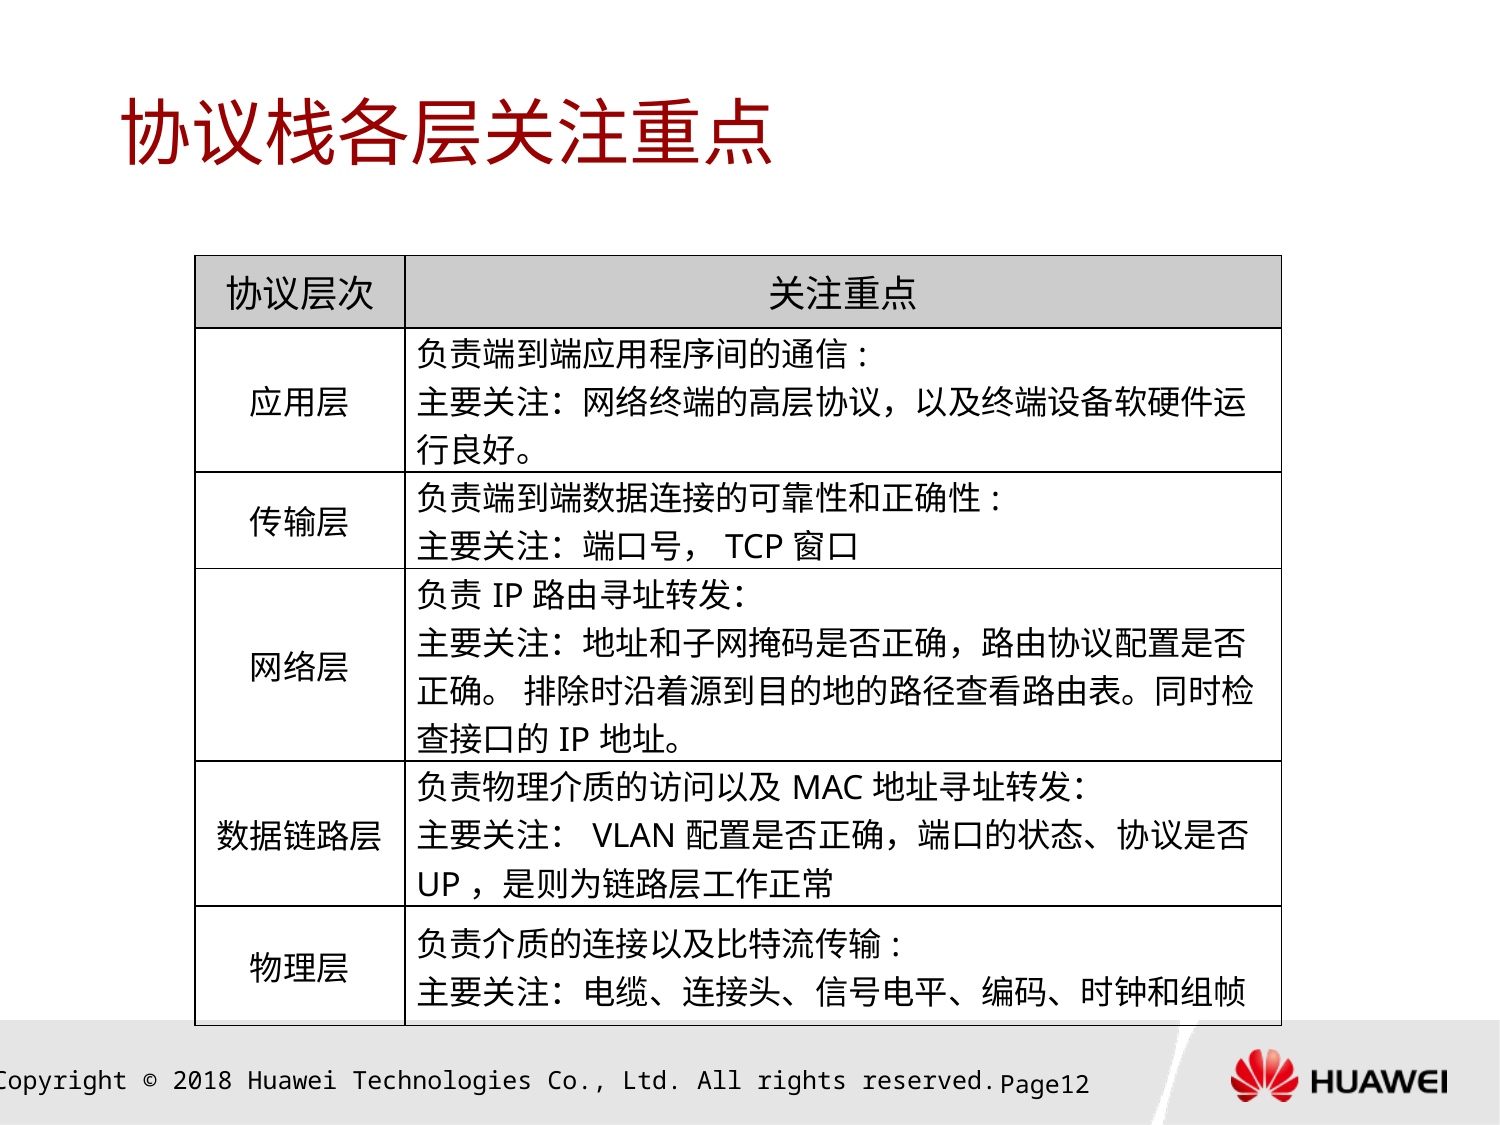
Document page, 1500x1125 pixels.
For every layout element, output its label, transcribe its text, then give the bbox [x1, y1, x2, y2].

table_cell 负责物理介质的访问以及MAC地址寻址转发： 主要关注：VLAN配置是否正确，端口的状态、协议是否UP，是则为链路层工作正常 [406, 762, 1281, 905]
table_header 协议层次 [196, 256, 404, 327]
title 协议栈各层关注重点 [104, 58, 1374, 202]
slide_number Page11 [999, 1070, 1250, 1125]
table_cell 传输层 [196, 473, 404, 568]
table_cell 负责介质的连接以及比特流传输: 主要关注：电缆、连接头、信号电平、编码、时钟和组帧 [406, 907, 1281, 1025]
picture [0, 1020, 1500, 1125]
table_cell 物理层 [196, 907, 404, 1025]
table_cell 网络层 [196, 569, 404, 760]
table_cell 负责端到端应用程序间的通信: 主要关注：网络终端的高层协议，以及终端设备软硬件运行良好。 [406, 329, 1281, 471]
table_cell 负责端到端数据连接的可靠性和正确性: 主要关注：端口号，TCP窗口 [406, 473, 1281, 568]
table_cell 数据链路层 [196, 762, 404, 905]
table_header 关注重点 [406, 256, 1281, 327]
table_cell 负责IP路由寻址转发： 主要关注：地址和子网掩码是否正确，路由协议配置是否正确。 排除时沿着源到目的地的路径查看路由表。同时检查接口的IP地址。 [406, 569, 1281, 760]
table_cell 应用层 [196, 329, 404, 471]
